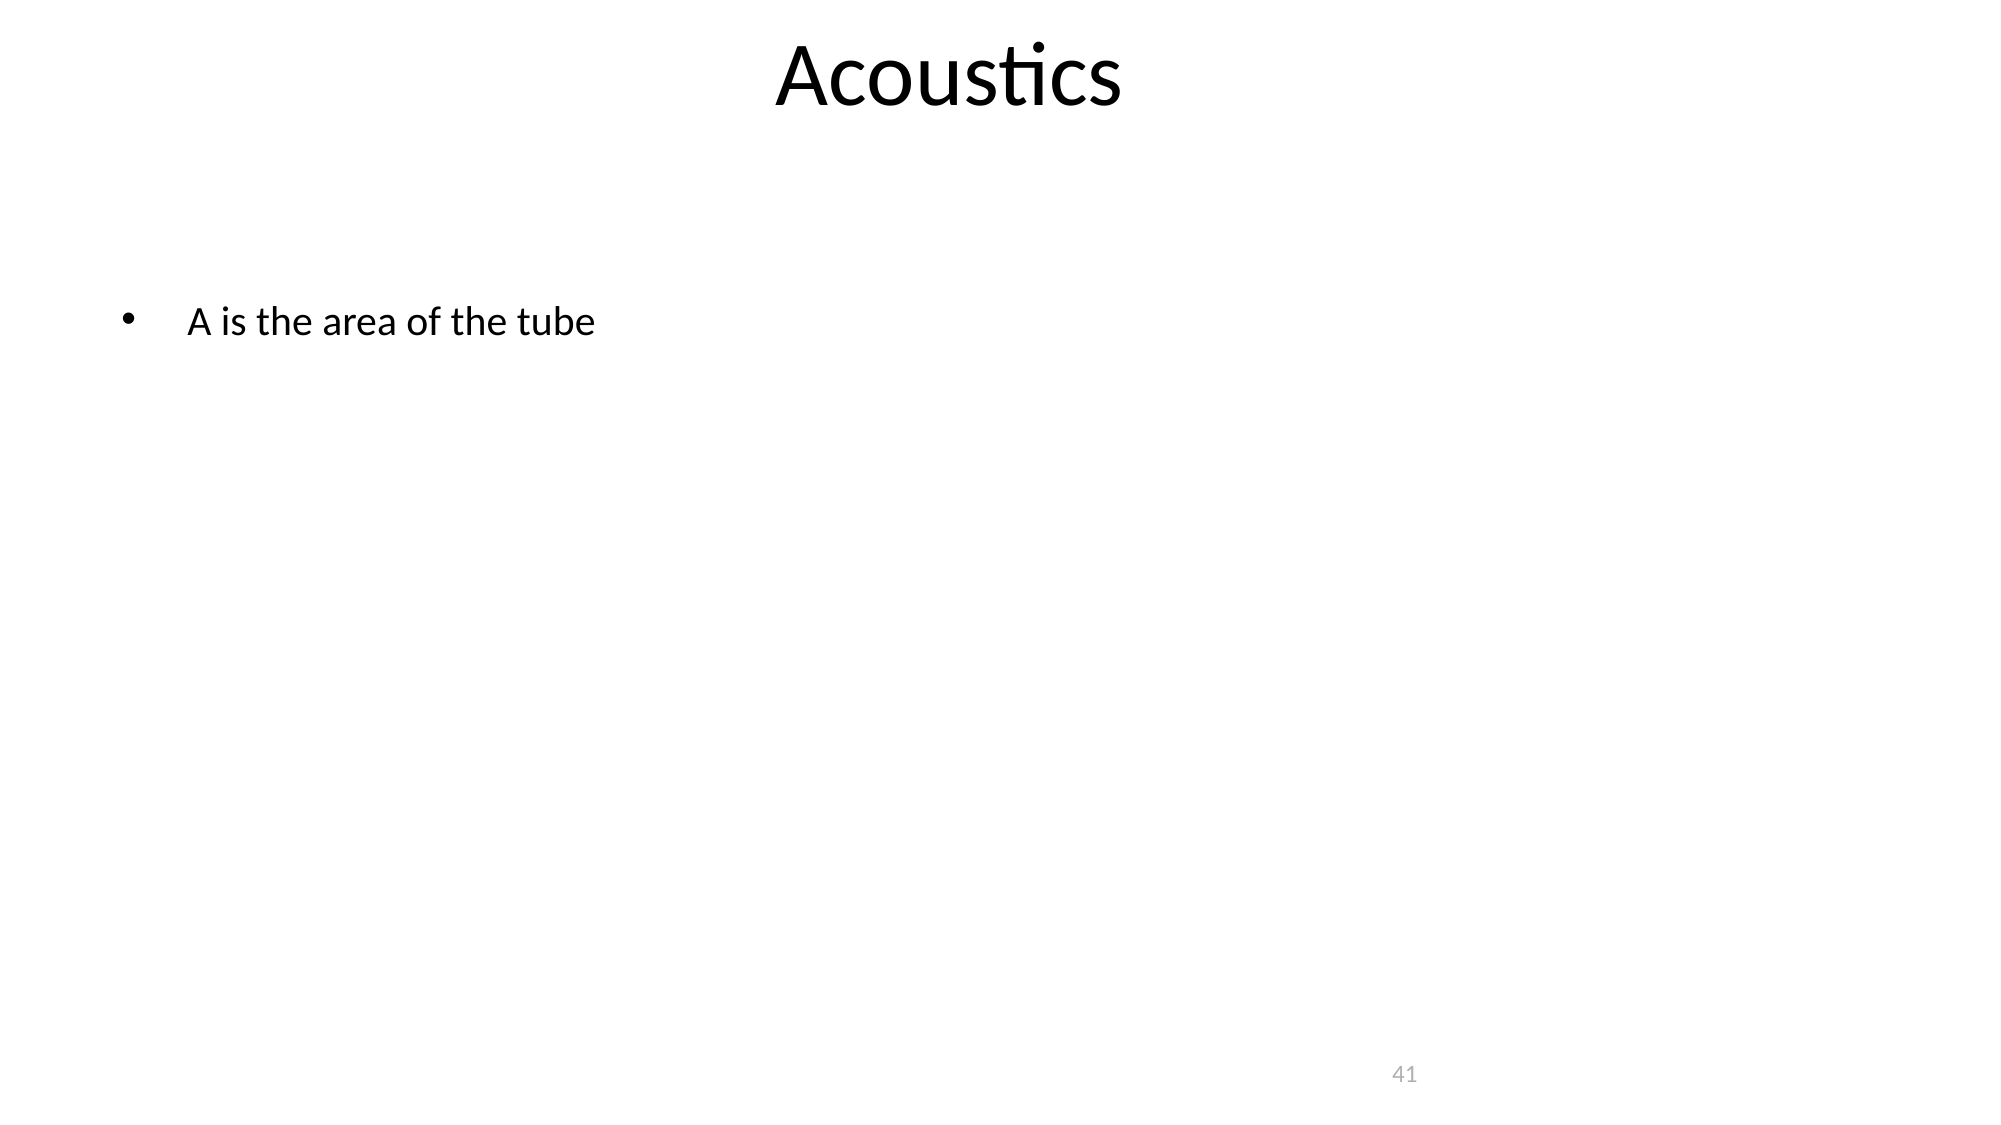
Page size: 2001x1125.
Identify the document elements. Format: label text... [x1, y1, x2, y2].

slide_number 41 [1074, 738, 1425, 1125]
text_box Acoustics [33, 13, 1867, 124]
